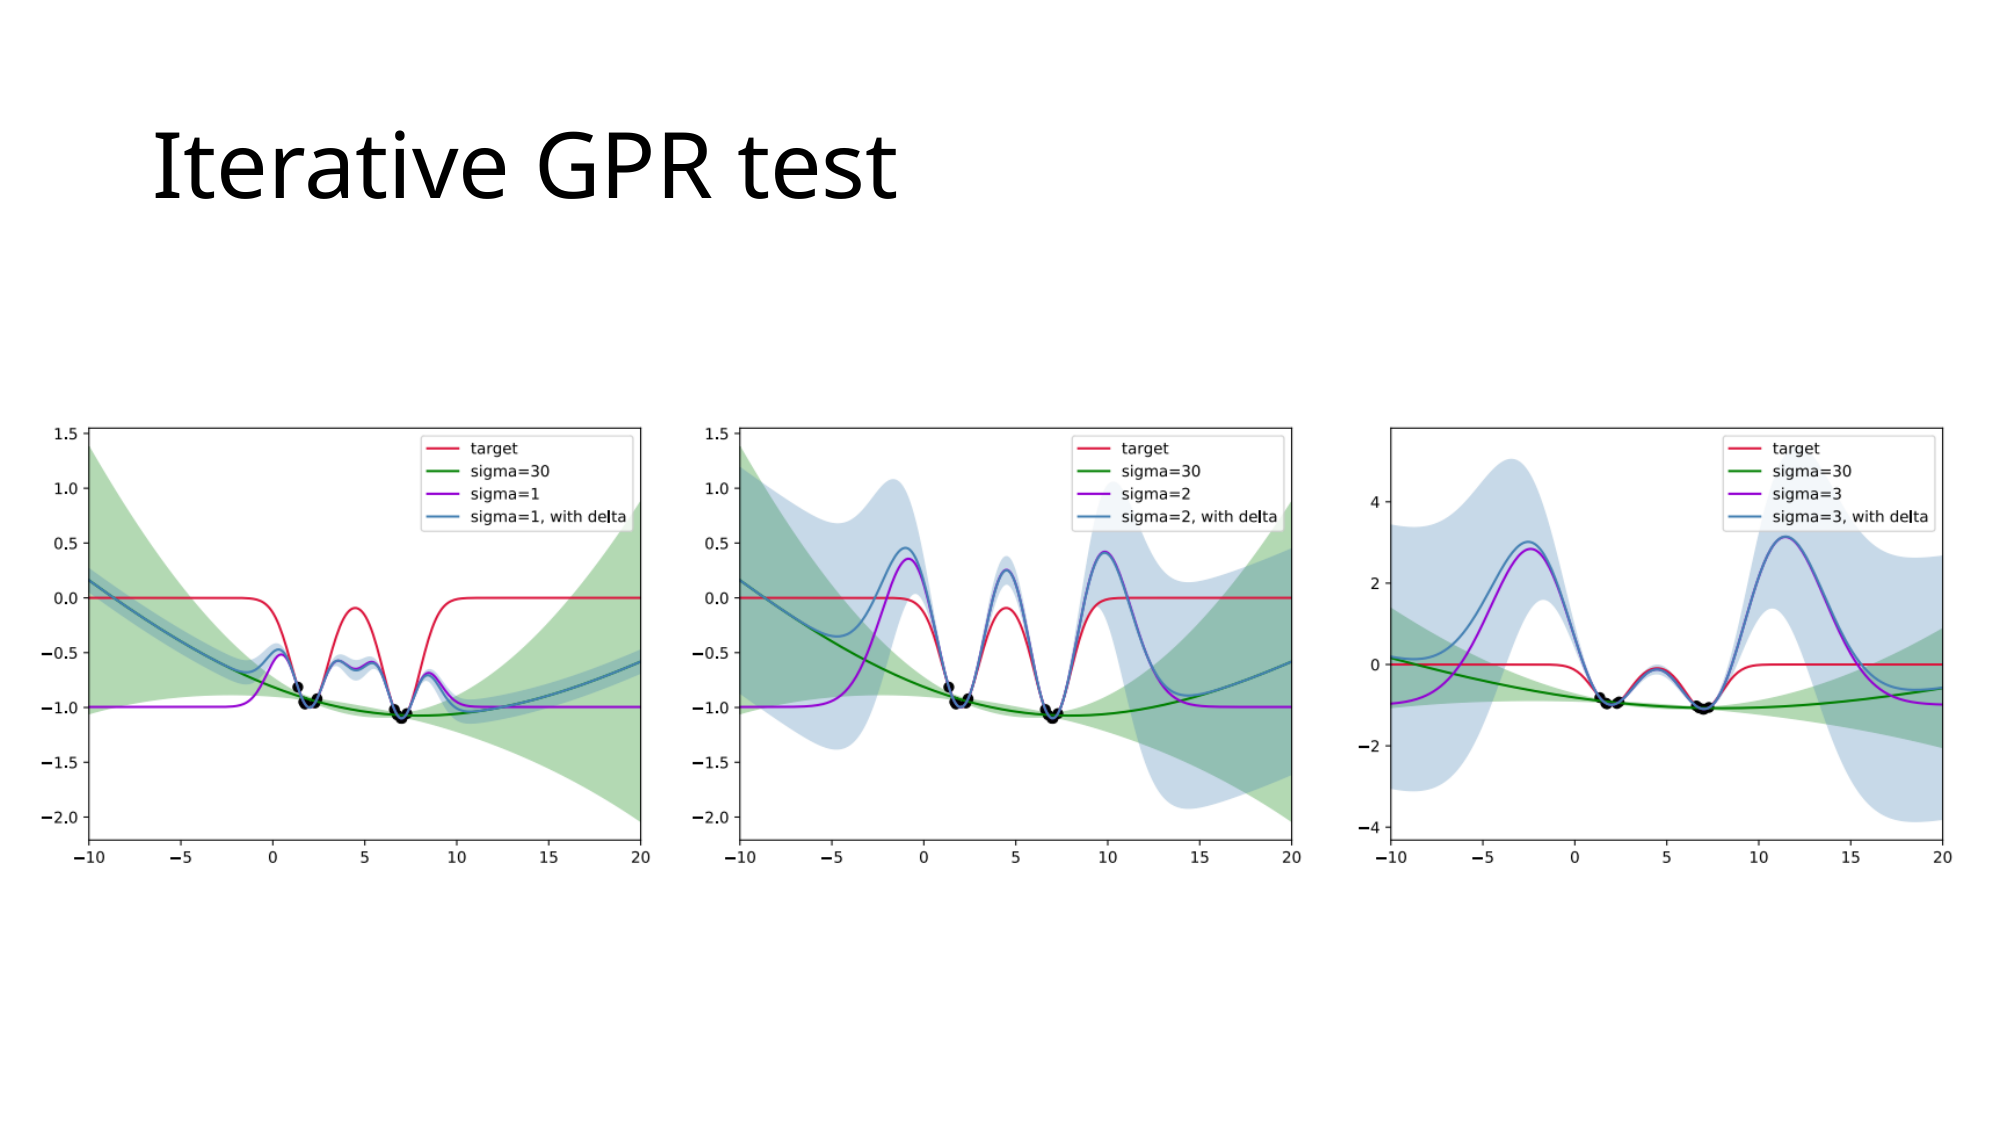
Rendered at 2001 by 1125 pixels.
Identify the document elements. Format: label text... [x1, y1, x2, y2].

title Iterative GPR test [137, 59, 1863, 278]
picture [0, 364, 2000, 897]
